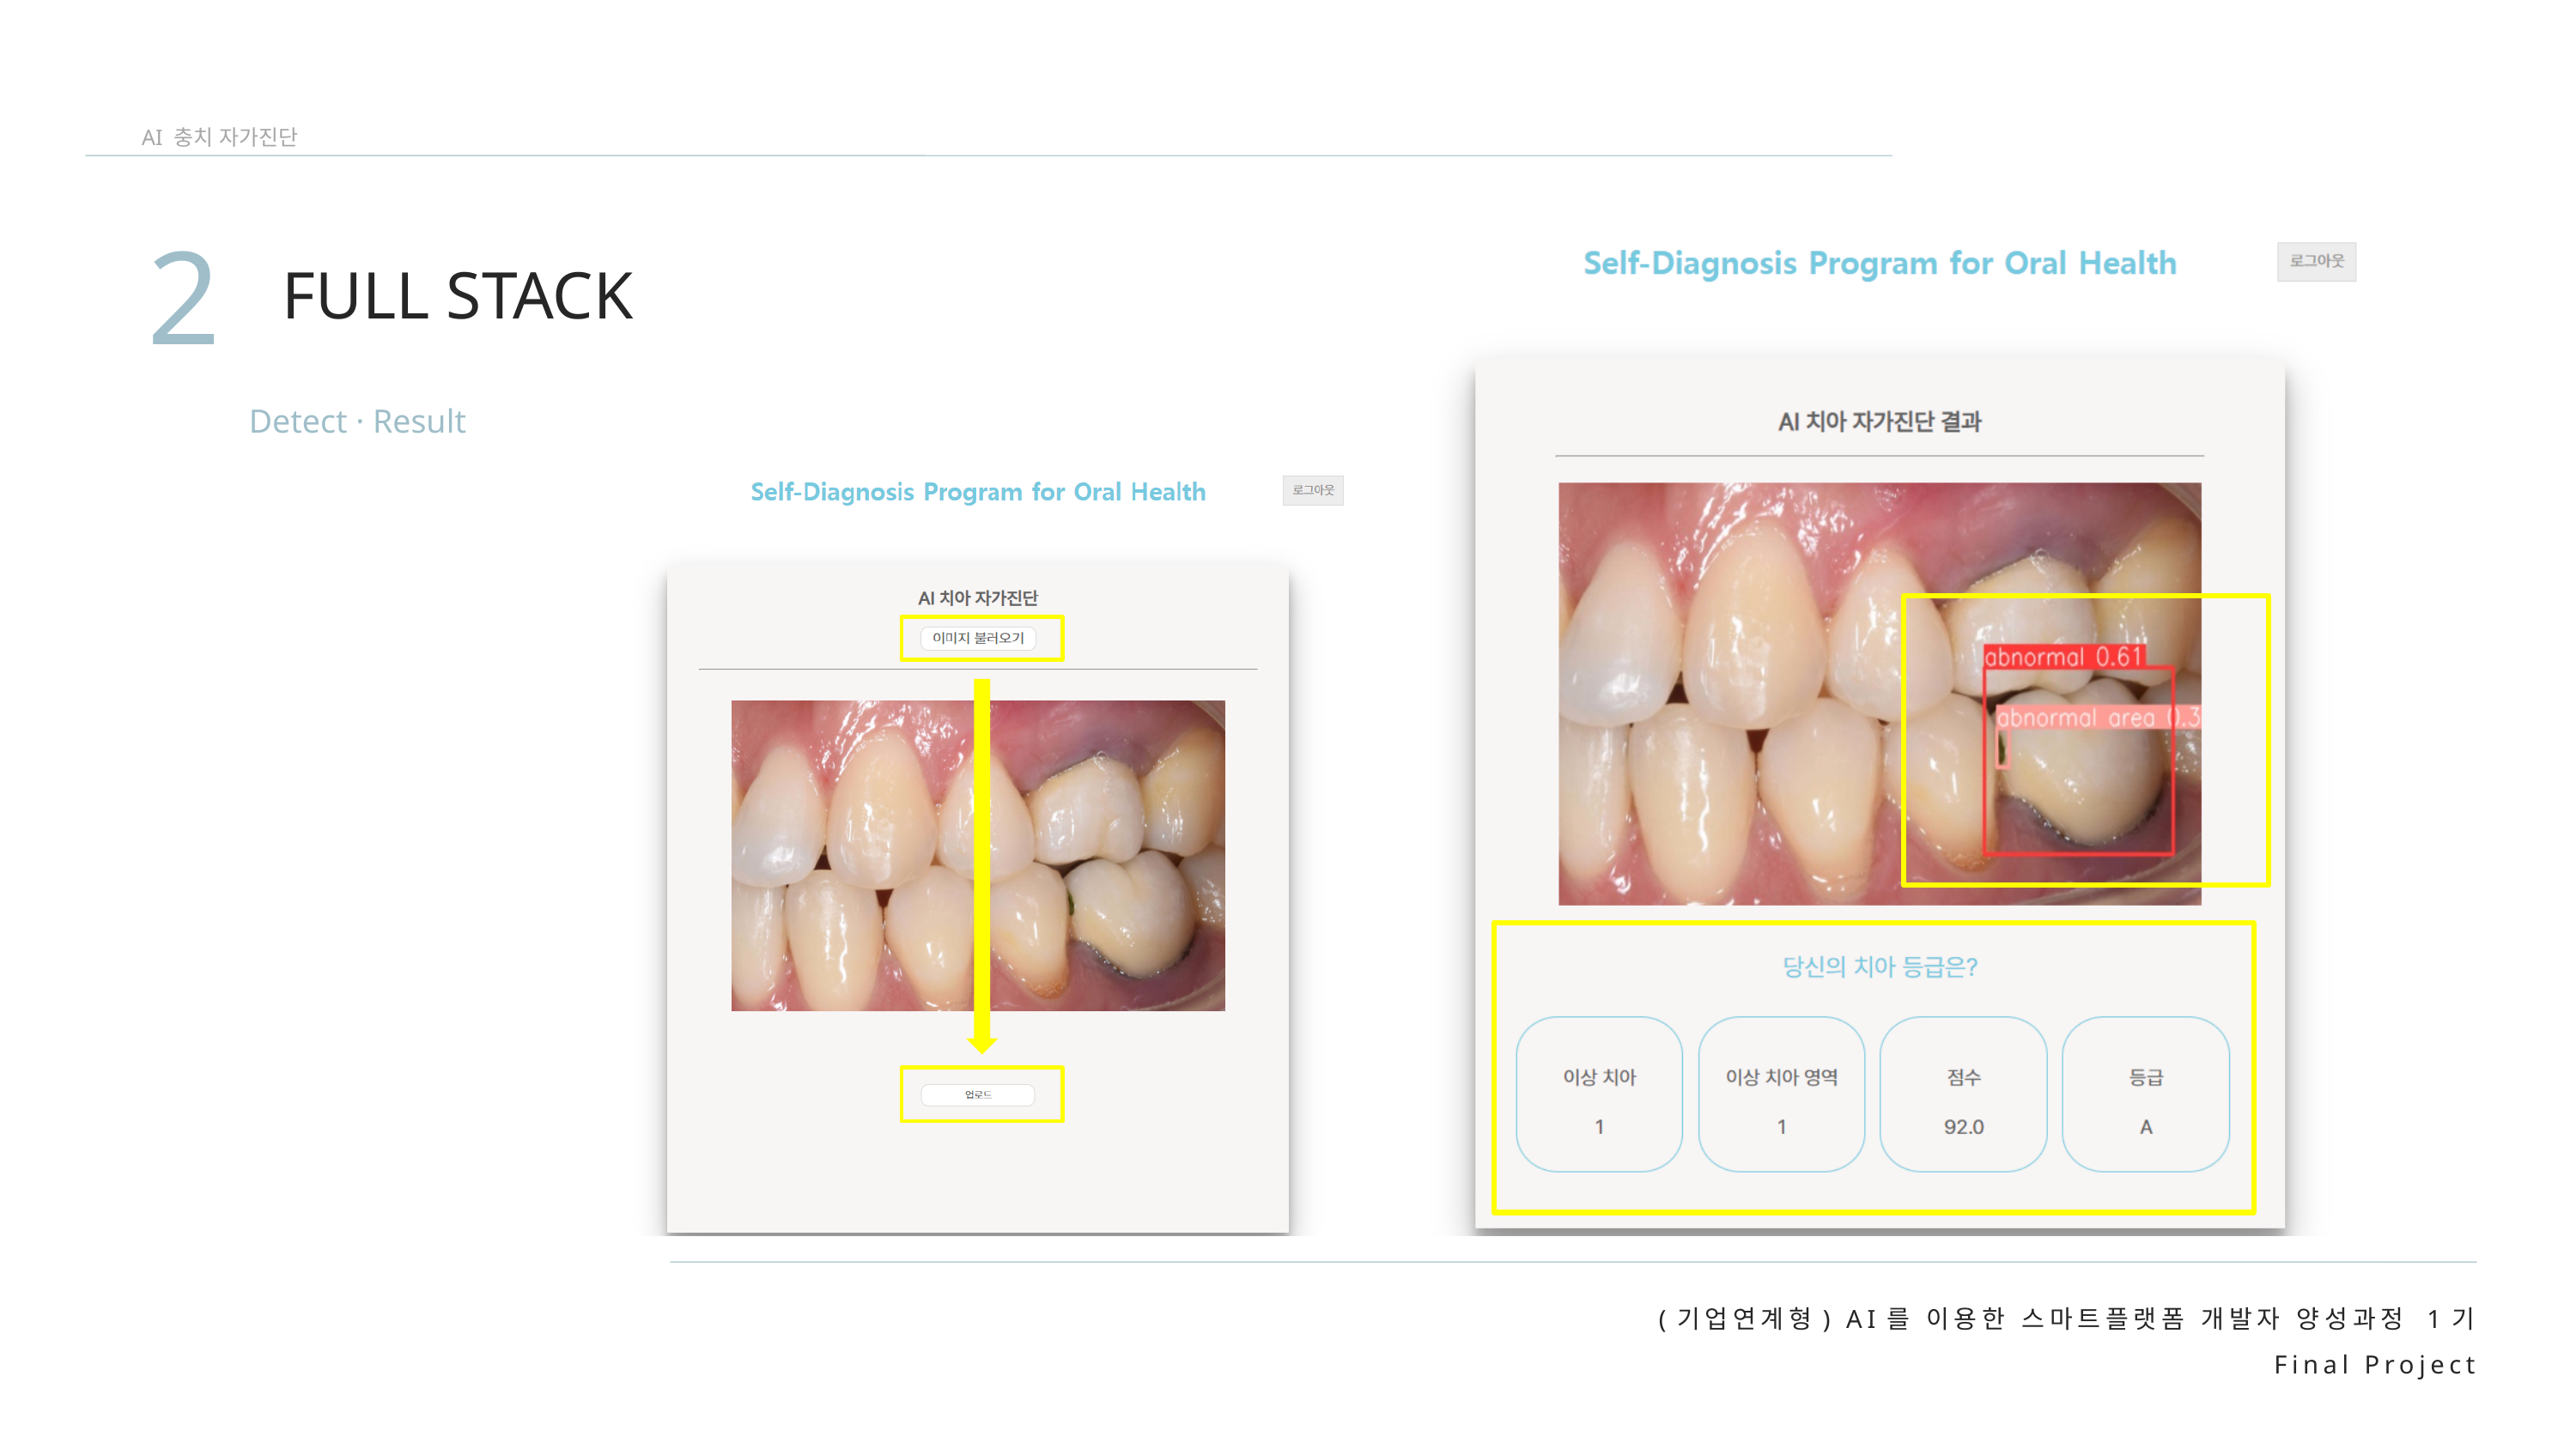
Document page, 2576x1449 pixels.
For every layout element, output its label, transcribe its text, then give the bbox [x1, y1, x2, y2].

text_box 2 [134, 209, 234, 377]
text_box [600, 201, 2394, 1237]
text_box FULL STACK [269, 248, 596, 338]
text_box (기업연계형) AI를 이용한 스마트플랫폼 개발자 양성과정 1기 Final Project [1642, 1288, 2476, 1379]
text_box AI 충치 자가진단 [85, 105, 355, 156]
text_box Detect · Result [235, 394, 596, 446]
